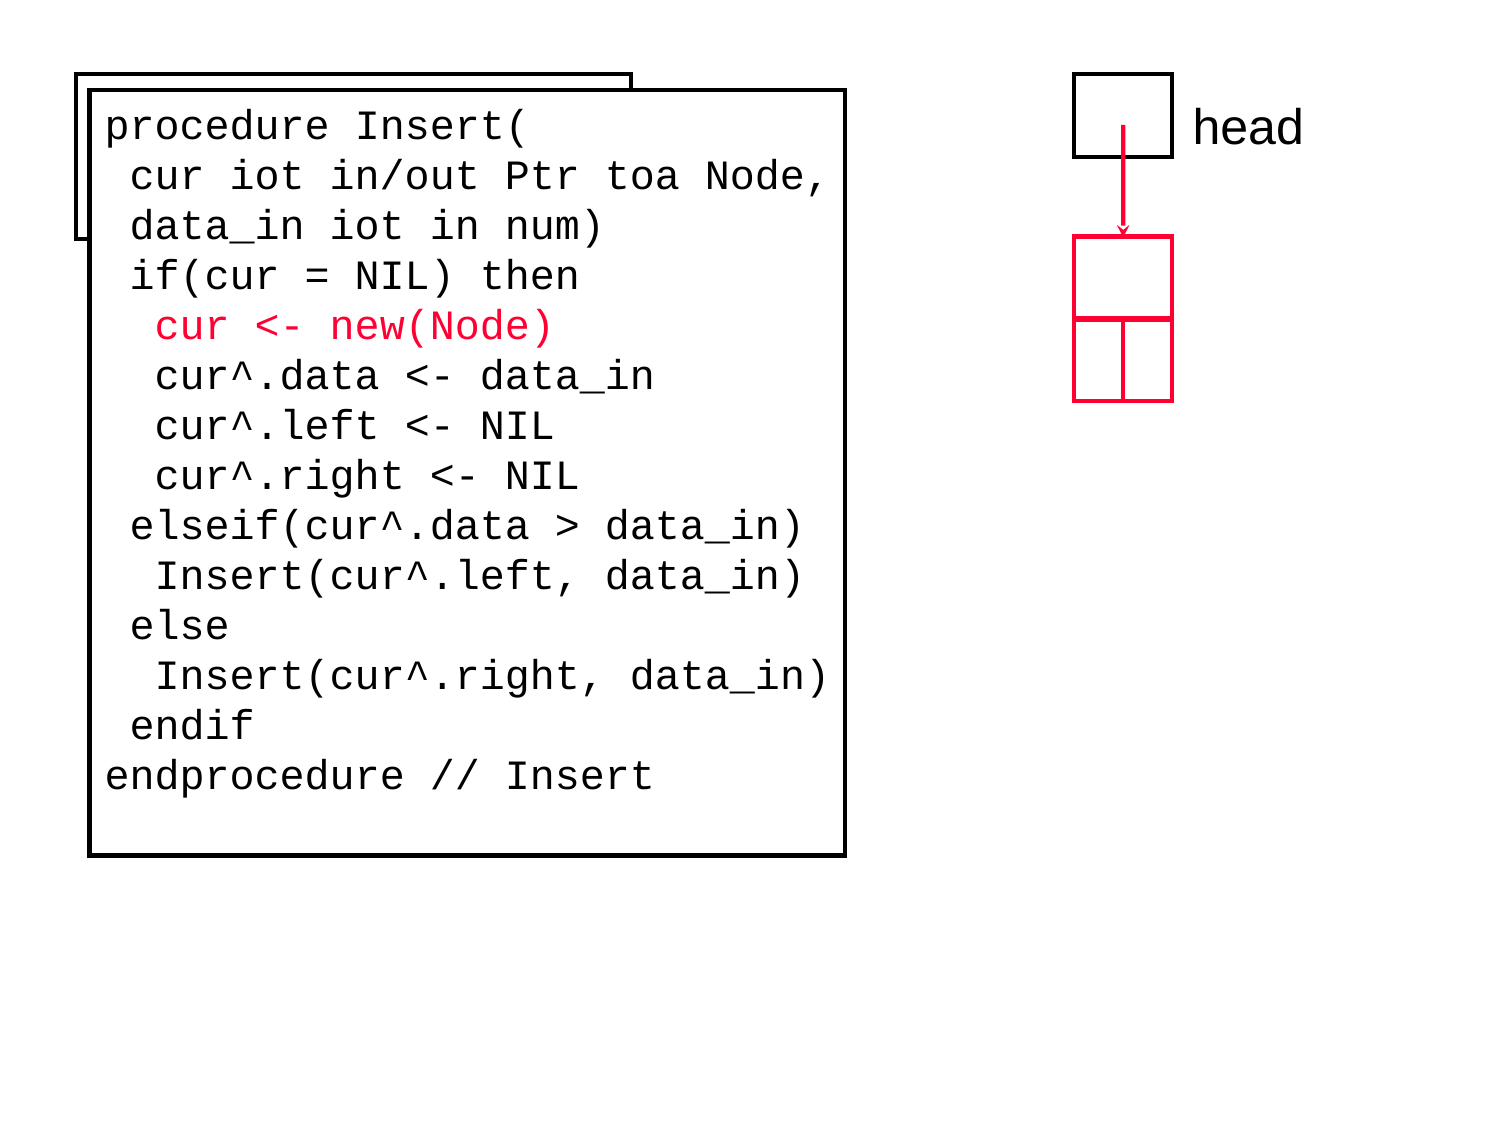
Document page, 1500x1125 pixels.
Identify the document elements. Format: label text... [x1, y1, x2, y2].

text_box [1073, 73, 1173, 158]
text_box [1117, 225, 1130, 234]
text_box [1073, 236, 1173, 402]
text_box Head iot Ptr toa Node head <- NIL Insert(head, 42) [75, 73, 632, 240]
text_box head [1177, 87, 1320, 163]
text_box procedure Insert( cur iot in/out Ptr toa Node, data_in iot in num) if(cur = NIL) then cur <- new(Node) cur^.data <- data_in cur^.left <- NIL cur^.right <- NIL elseif(cur^.data > data_in) Insert(cur^.left, data_in) else Insert(cur^.right, data_in) endif endprocedure // Insert [89, 90, 845, 856]
